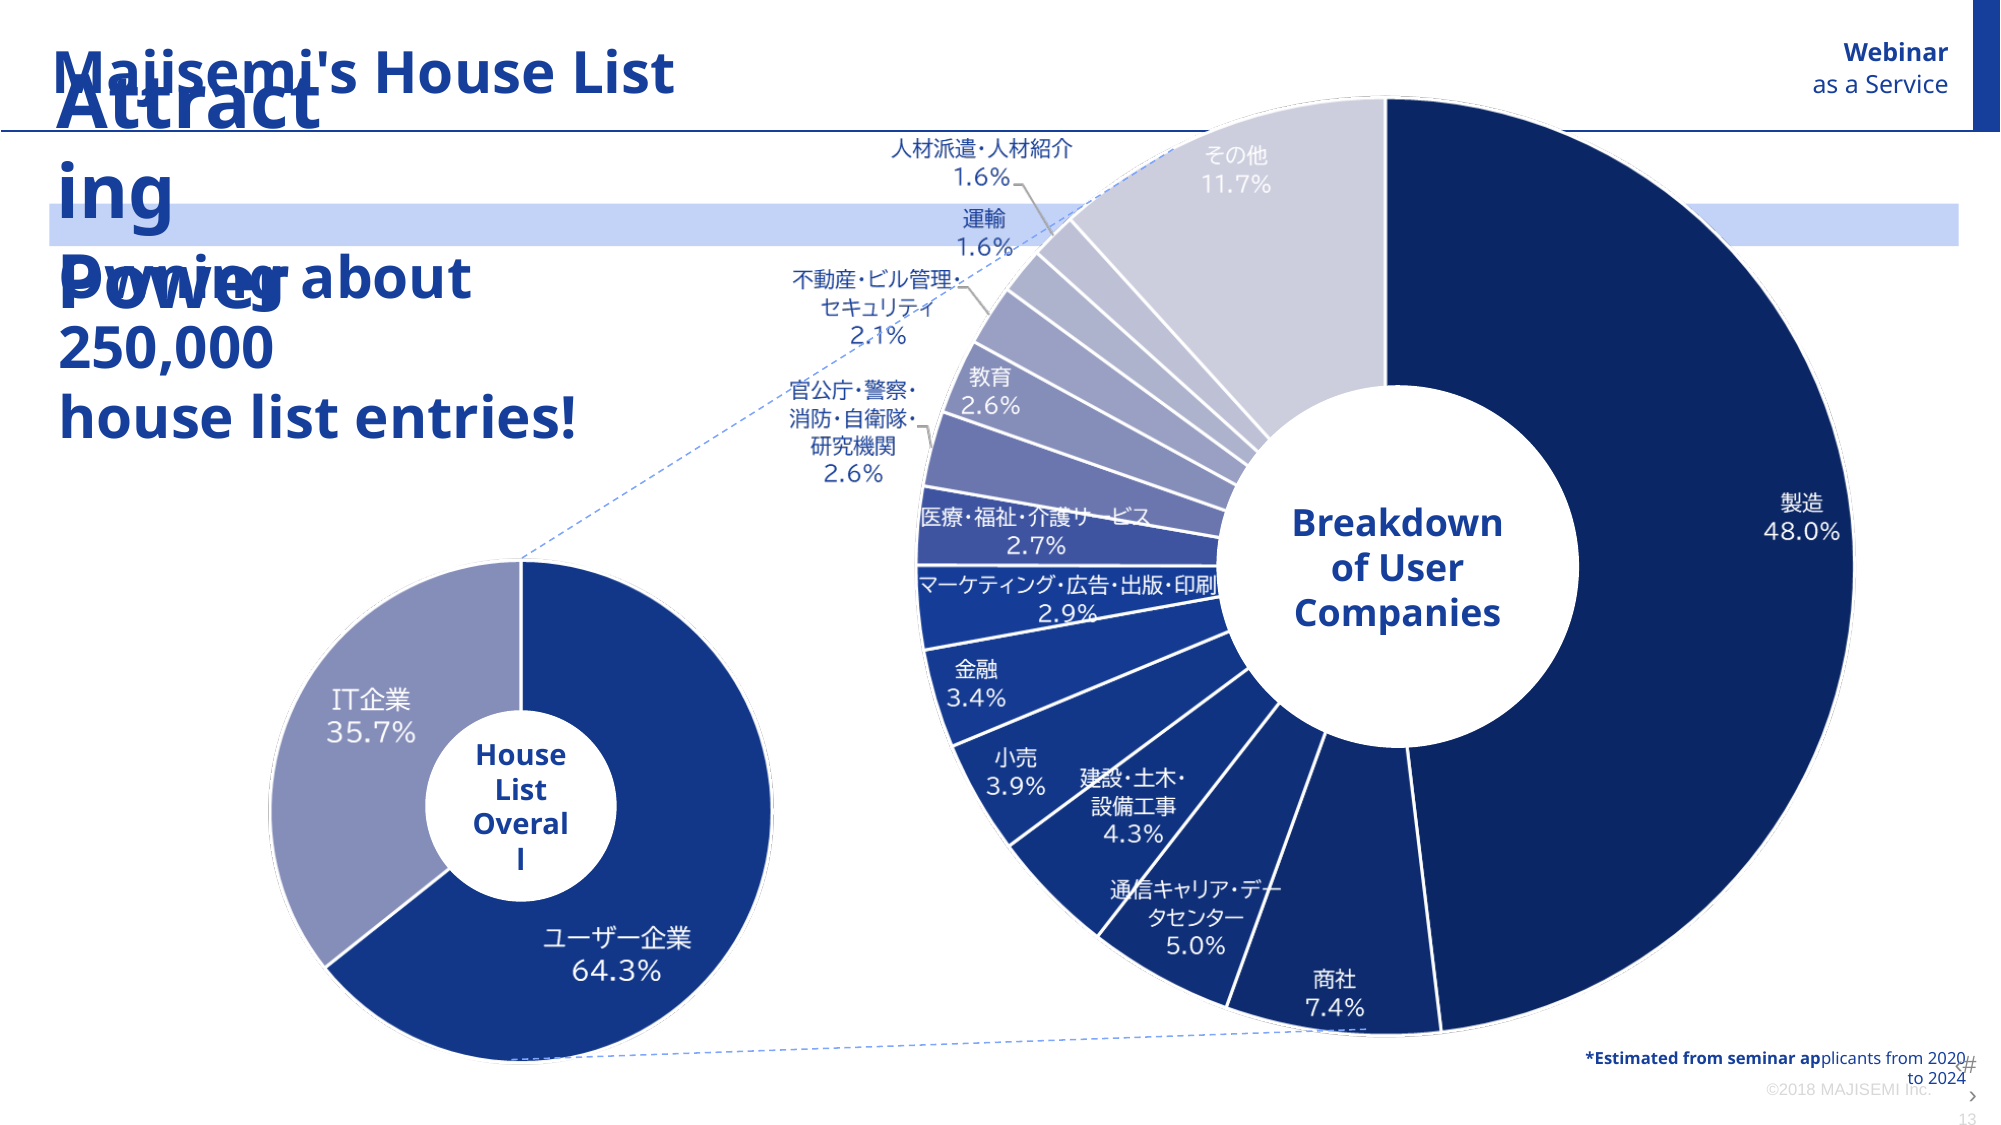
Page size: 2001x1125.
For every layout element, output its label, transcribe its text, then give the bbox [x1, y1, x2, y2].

text_box Attracting Power [41, 35, 350, 130]
text_box Attracting Power [41, 143, 350, 282]
text_box [1973, 0, 2000, 130]
text_box Majisemi's House List [36, 17, 773, 113]
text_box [521, 148, 1175, 559]
text_box Owning about 250,000 house list entries! [36, 273, 516, 417]
picture [95, 3, 1992, 1125]
table_header April [41, 135, 350, 139]
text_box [511, 1028, 1367, 1060]
text_box [350, 203, 516, 247]
